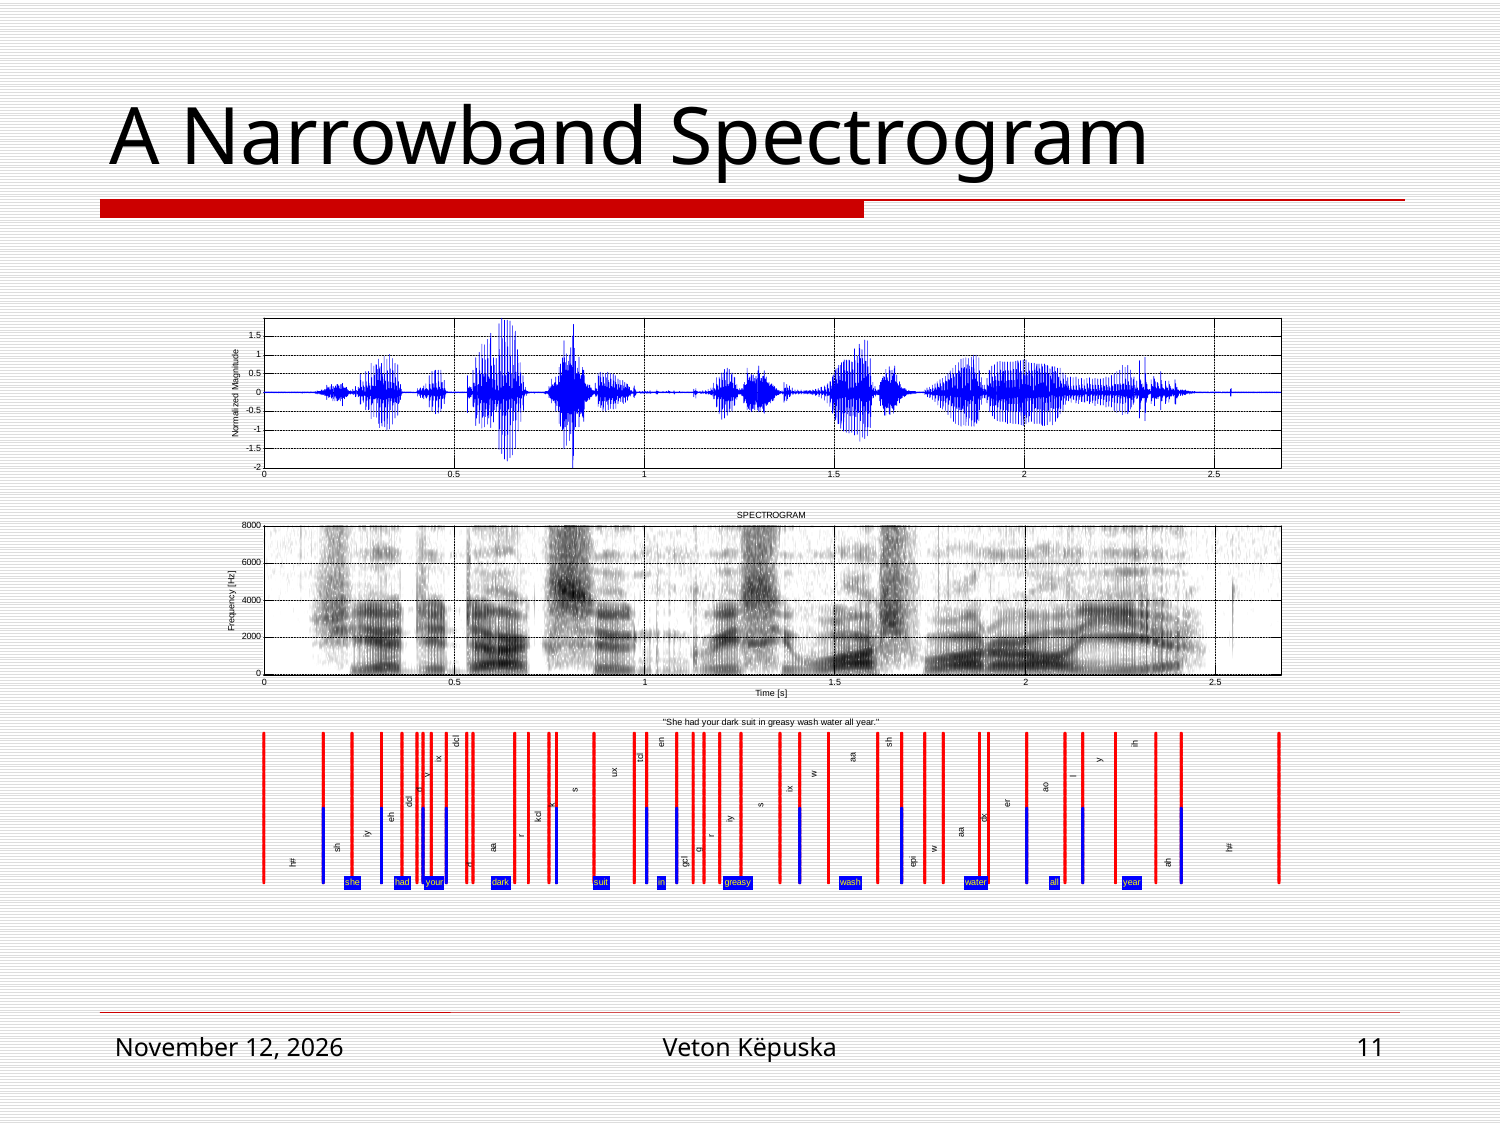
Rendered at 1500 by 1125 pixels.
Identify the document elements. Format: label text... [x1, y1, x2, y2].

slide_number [99, 1024, 426, 1103]
slide_number 11 [1074, 1024, 1401, 1103]
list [92, 265, 1406, 959]
title A Narrowband Spectrogram [93, 49, 1407, 188]
footer Veton Këpuska [512, 1024, 988, 1103]
